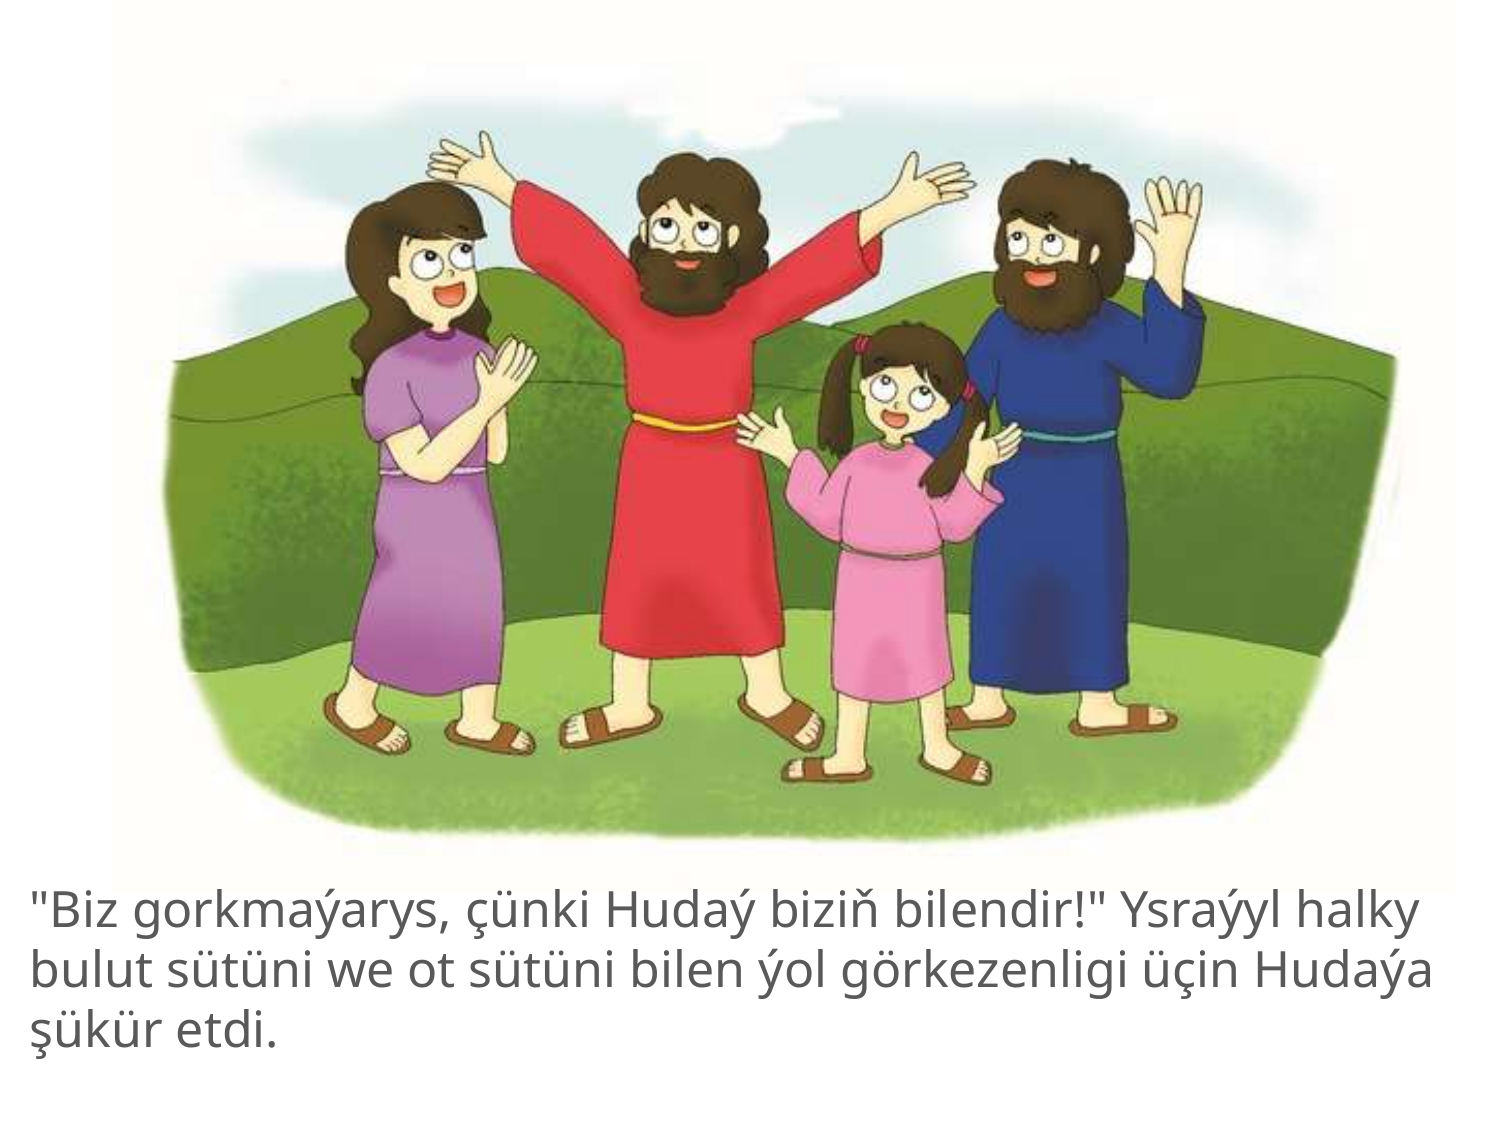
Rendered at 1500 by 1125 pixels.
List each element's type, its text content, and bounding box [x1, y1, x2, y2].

picture [111, 0, 1455, 894]
text_box "Biz gorkmaýarys, çünki Hudaý biziň bilendir!" Ysraýyl halky bulut sütüni we ot sütüni bilen ýol görkezenligi üçin Hudaýa şükür etdi. [14, 869, 1486, 1065]
